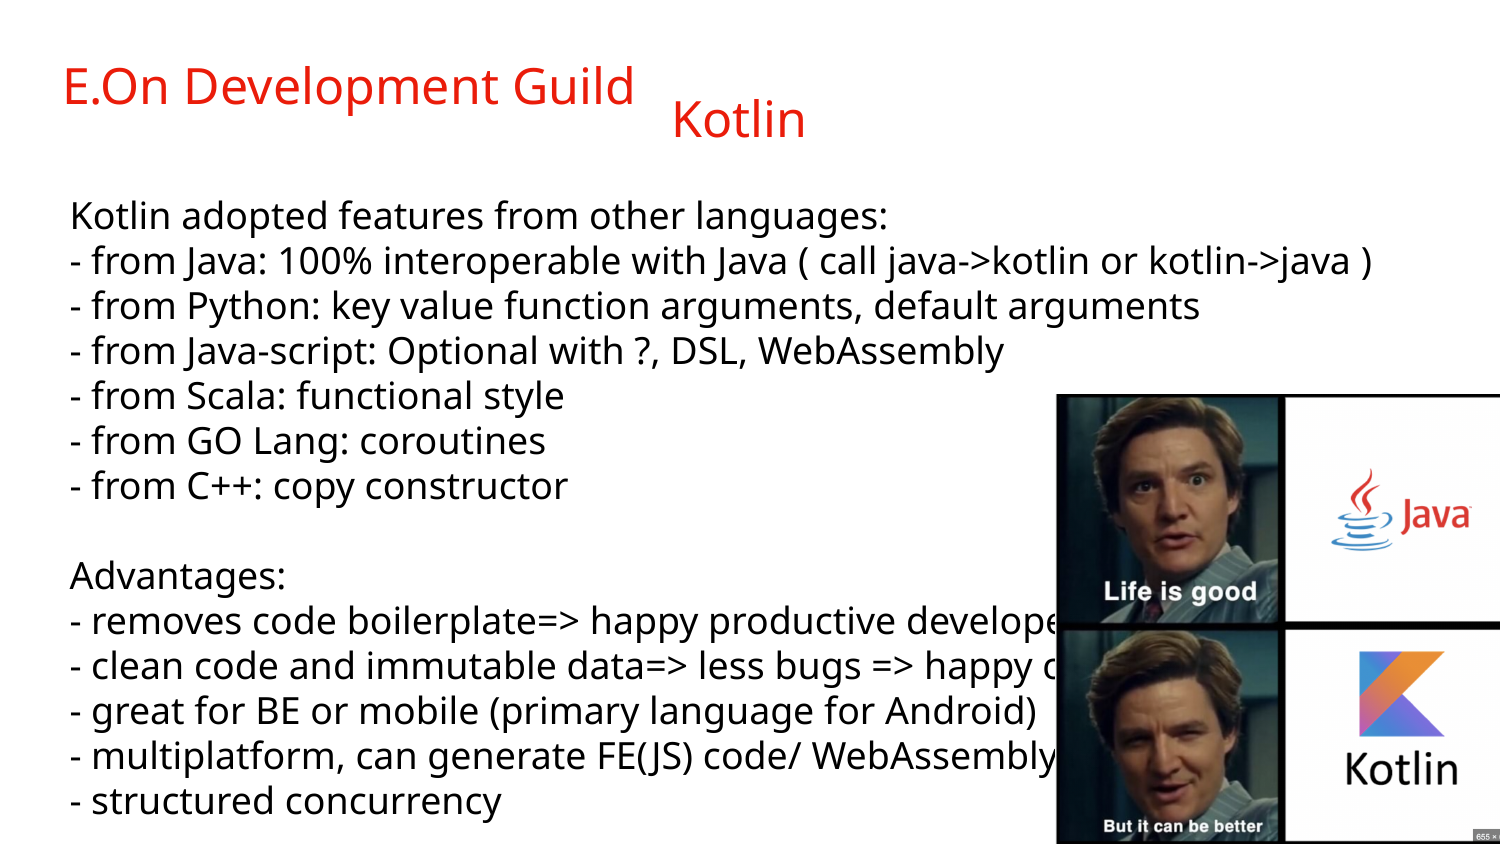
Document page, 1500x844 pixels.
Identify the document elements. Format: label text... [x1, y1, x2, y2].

title E.On Development Guild [62, 62, 966, 117]
picture [1055, 394, 1500, 844]
text_box Kotlin Kotlin adopted features from other languages: - from Java: 100% interoperable with Java ( call java->kotlin or kotlin->java ) - from Python: key value function arguments, default arguments - from Java-script: Optional with ?, DSL, WebAssembly - from Scala: functional style - from GO Lang: coroutines - from C++: copy constructor Advantages: - removes code boilerplate=> happy productive developer 😀 - clean code and immutable data=> less bugs => happy client 😀 - great for BE or mobile (primary language for Android) - multiplatform, can generate FE(JS) code/ WebAssembly ready - structured concurrency [62, 79, 1417, 844]
